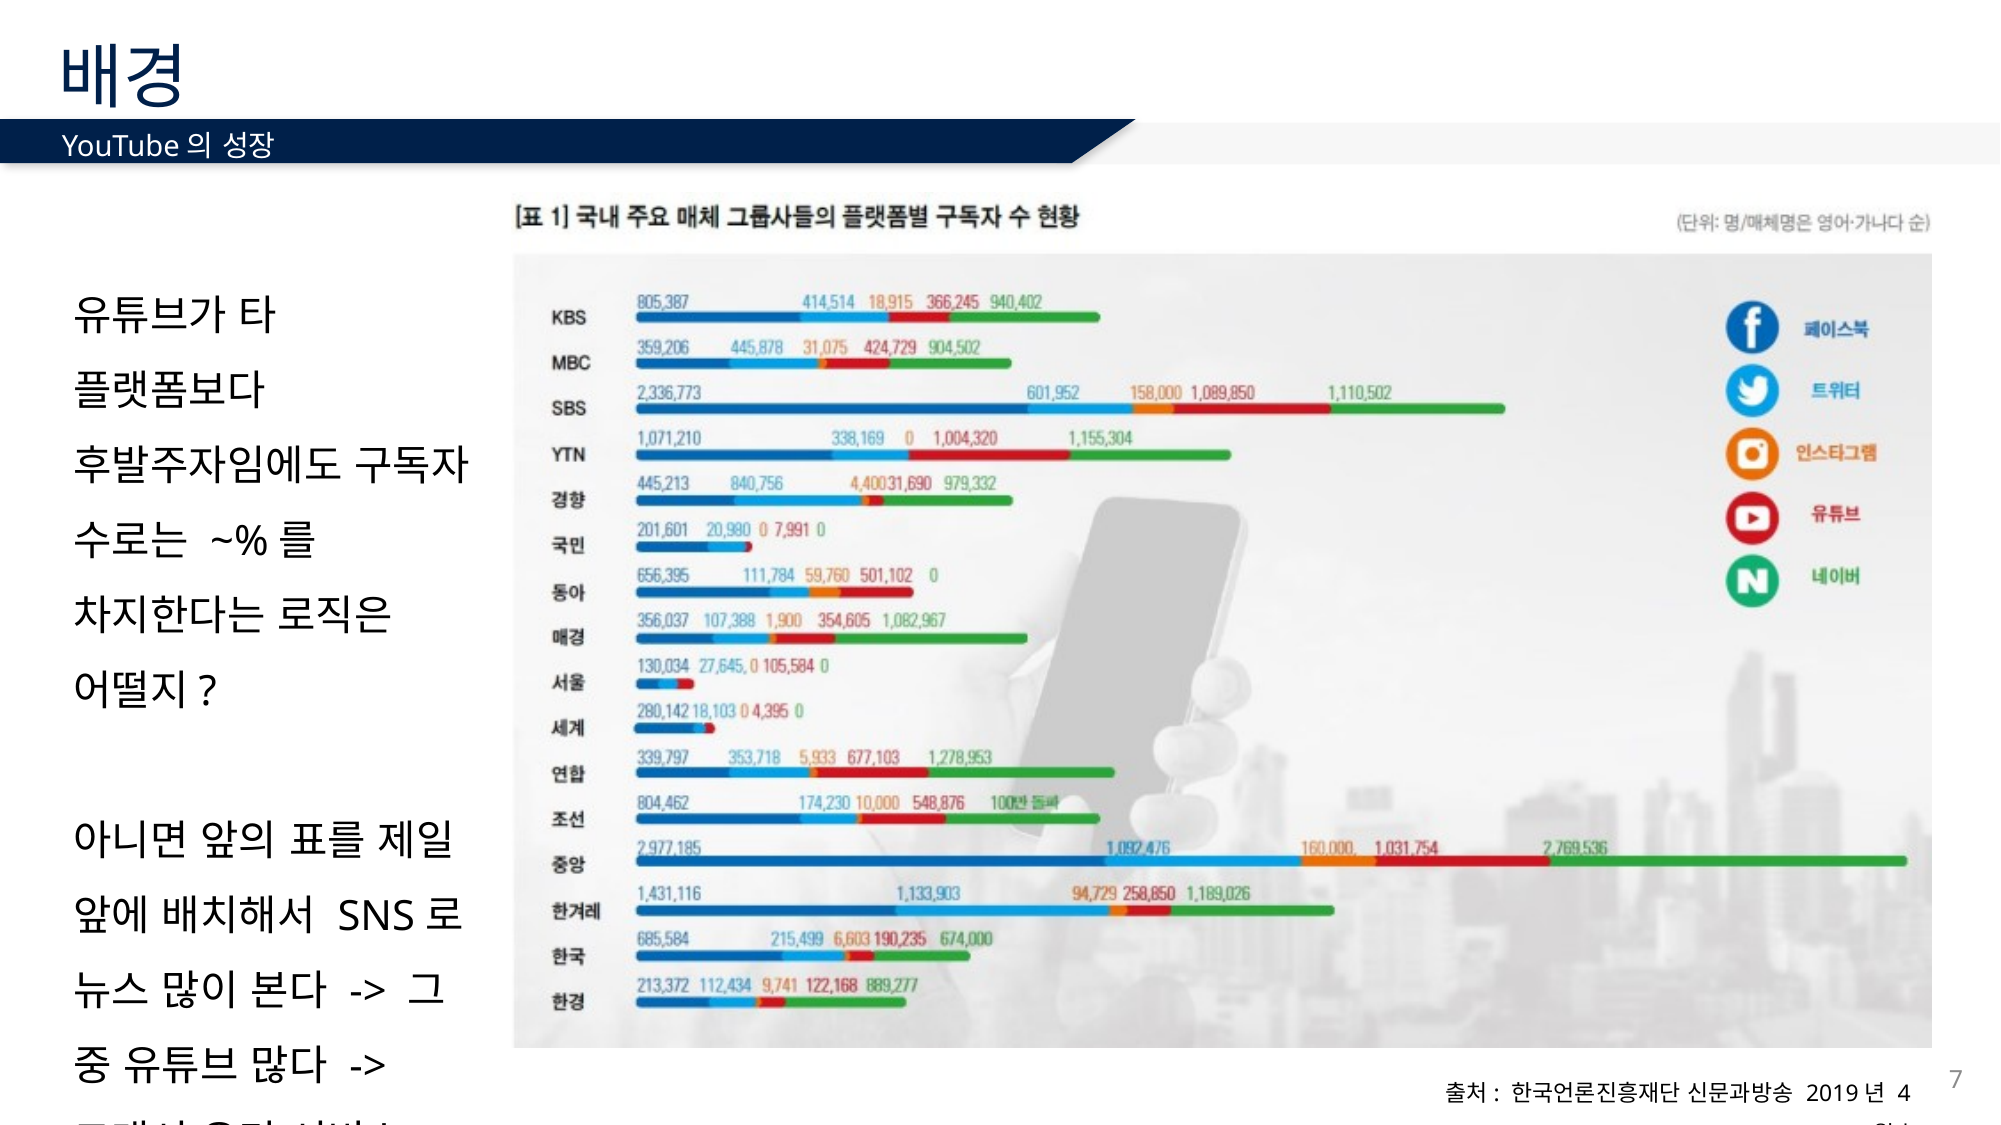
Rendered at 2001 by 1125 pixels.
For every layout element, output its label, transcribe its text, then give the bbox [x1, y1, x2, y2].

title 배경 [44, 34, 1053, 126]
picture [511, 192, 1932, 1048]
text_box 유튜브가 타 플랫폼보다 후발주자임에도 구독자 수로는 ~%를 차지한다는 로직은 어떨지? 아니면 앞의 표를 제일 앞에 배치해서 SNS로 뉴스 많이 본다 -> 그 중 유튜브 많다 -> 그래서 우리 서비스 필요하다 [58, 256, 493, 1125]
text_box 출처: 한국언론진흥재단 신문과방송 2019년 4월호 [1405, 1057, 1932, 1125]
text_box YouTube의 성장 [47, 119, 540, 170]
slide_number 7 [1884, 1050, 1978, 1111]
